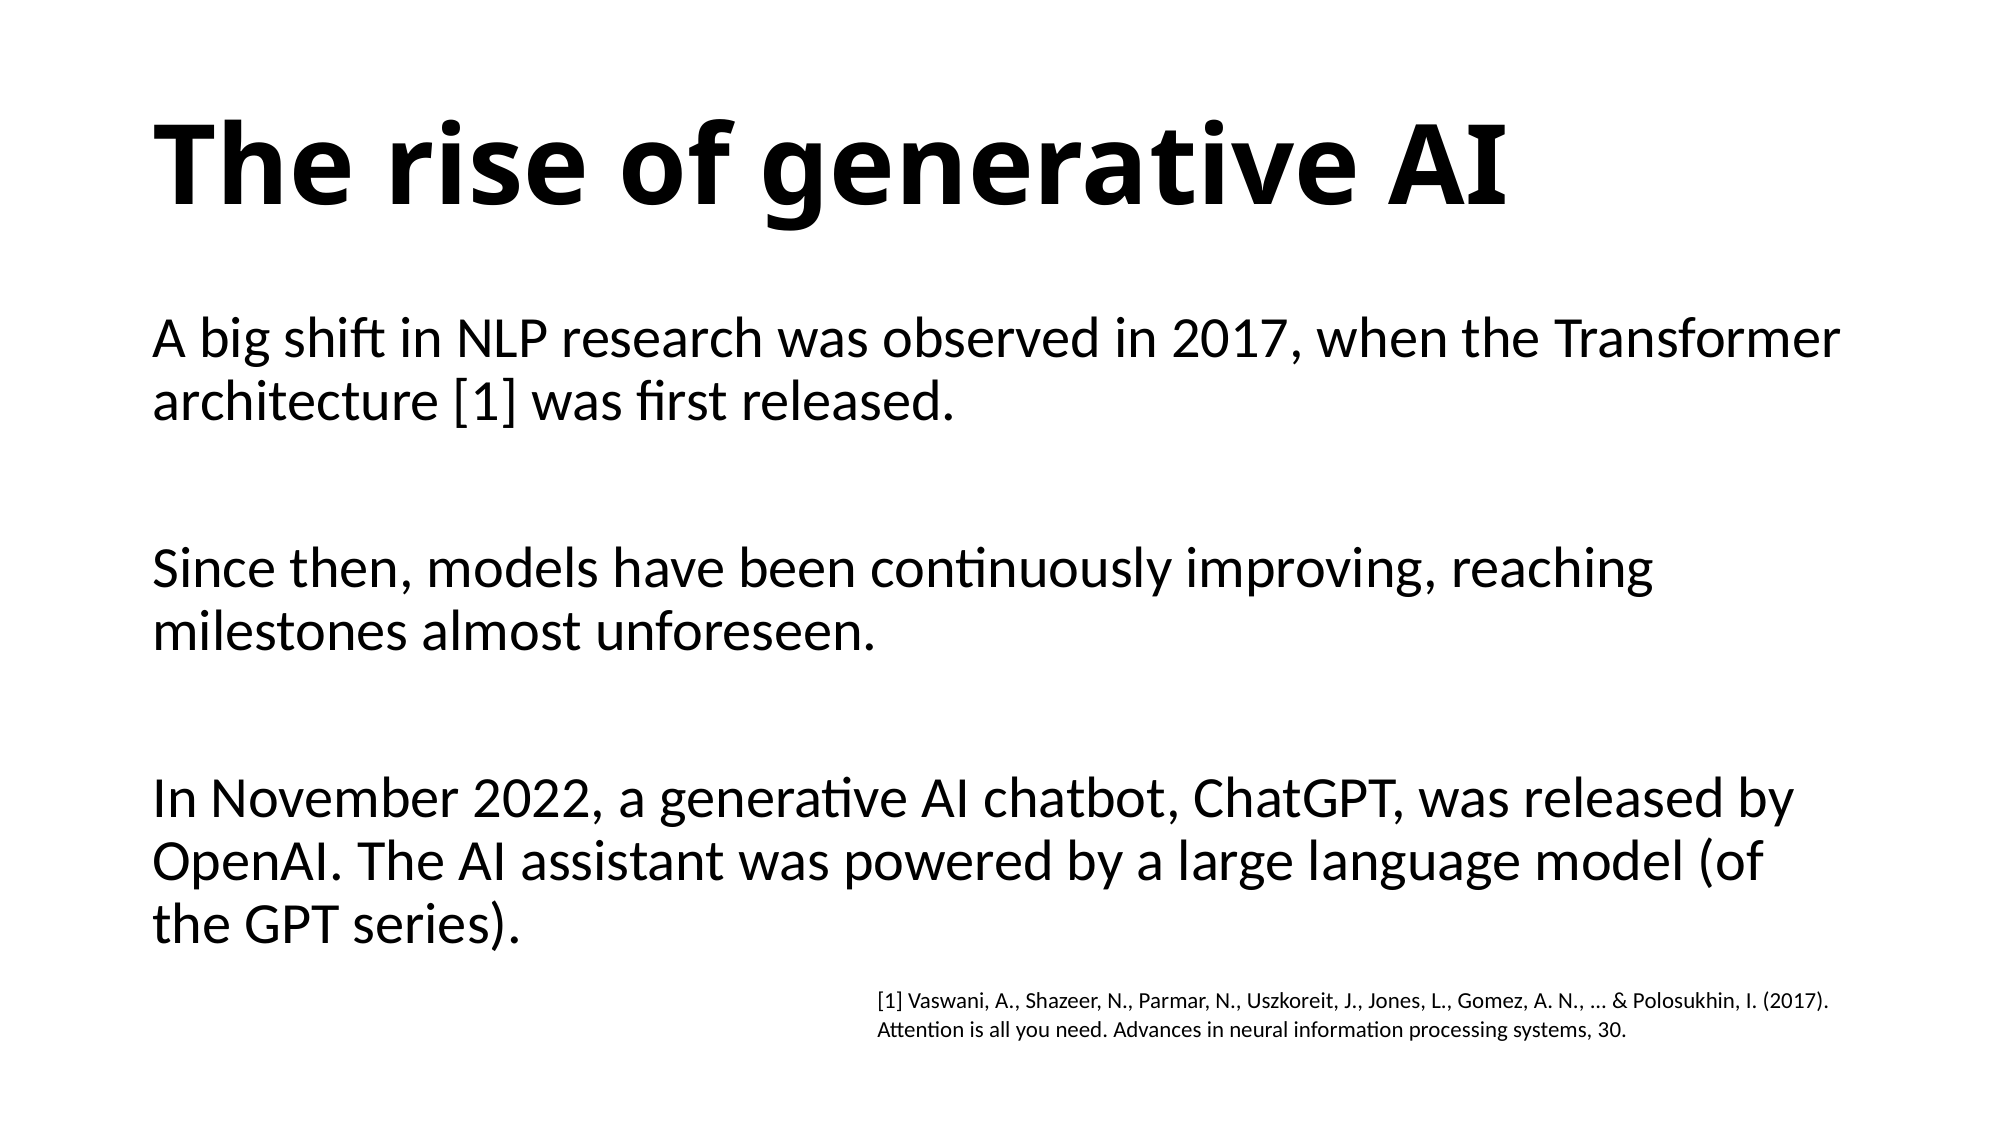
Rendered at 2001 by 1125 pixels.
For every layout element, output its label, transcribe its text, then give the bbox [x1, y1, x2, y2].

title The rise of generative AI [137, 59, 1863, 278]
text_box [1] Vaswani, A., Shazeer, N., Parmar, N., Uszkoreit, J., Jones, L., Gomez, A. N., ... & Polosukhin, I. (2017). Attention is all you need. Advances in neural information processing systems, 30. [862, 976, 1863, 1050]
list A big shift in NLP research was observed in 2017, when the Transformer architecture [1] was first released. Since then, models have been continuously improving, reaching milestones almost unforeseen. In November 2022, a generative AI chatbot, ChatGPT, was released by OpenAI. The AI assistant was powered by a large language model (of the GPT series). [137, 299, 1863, 1014]
